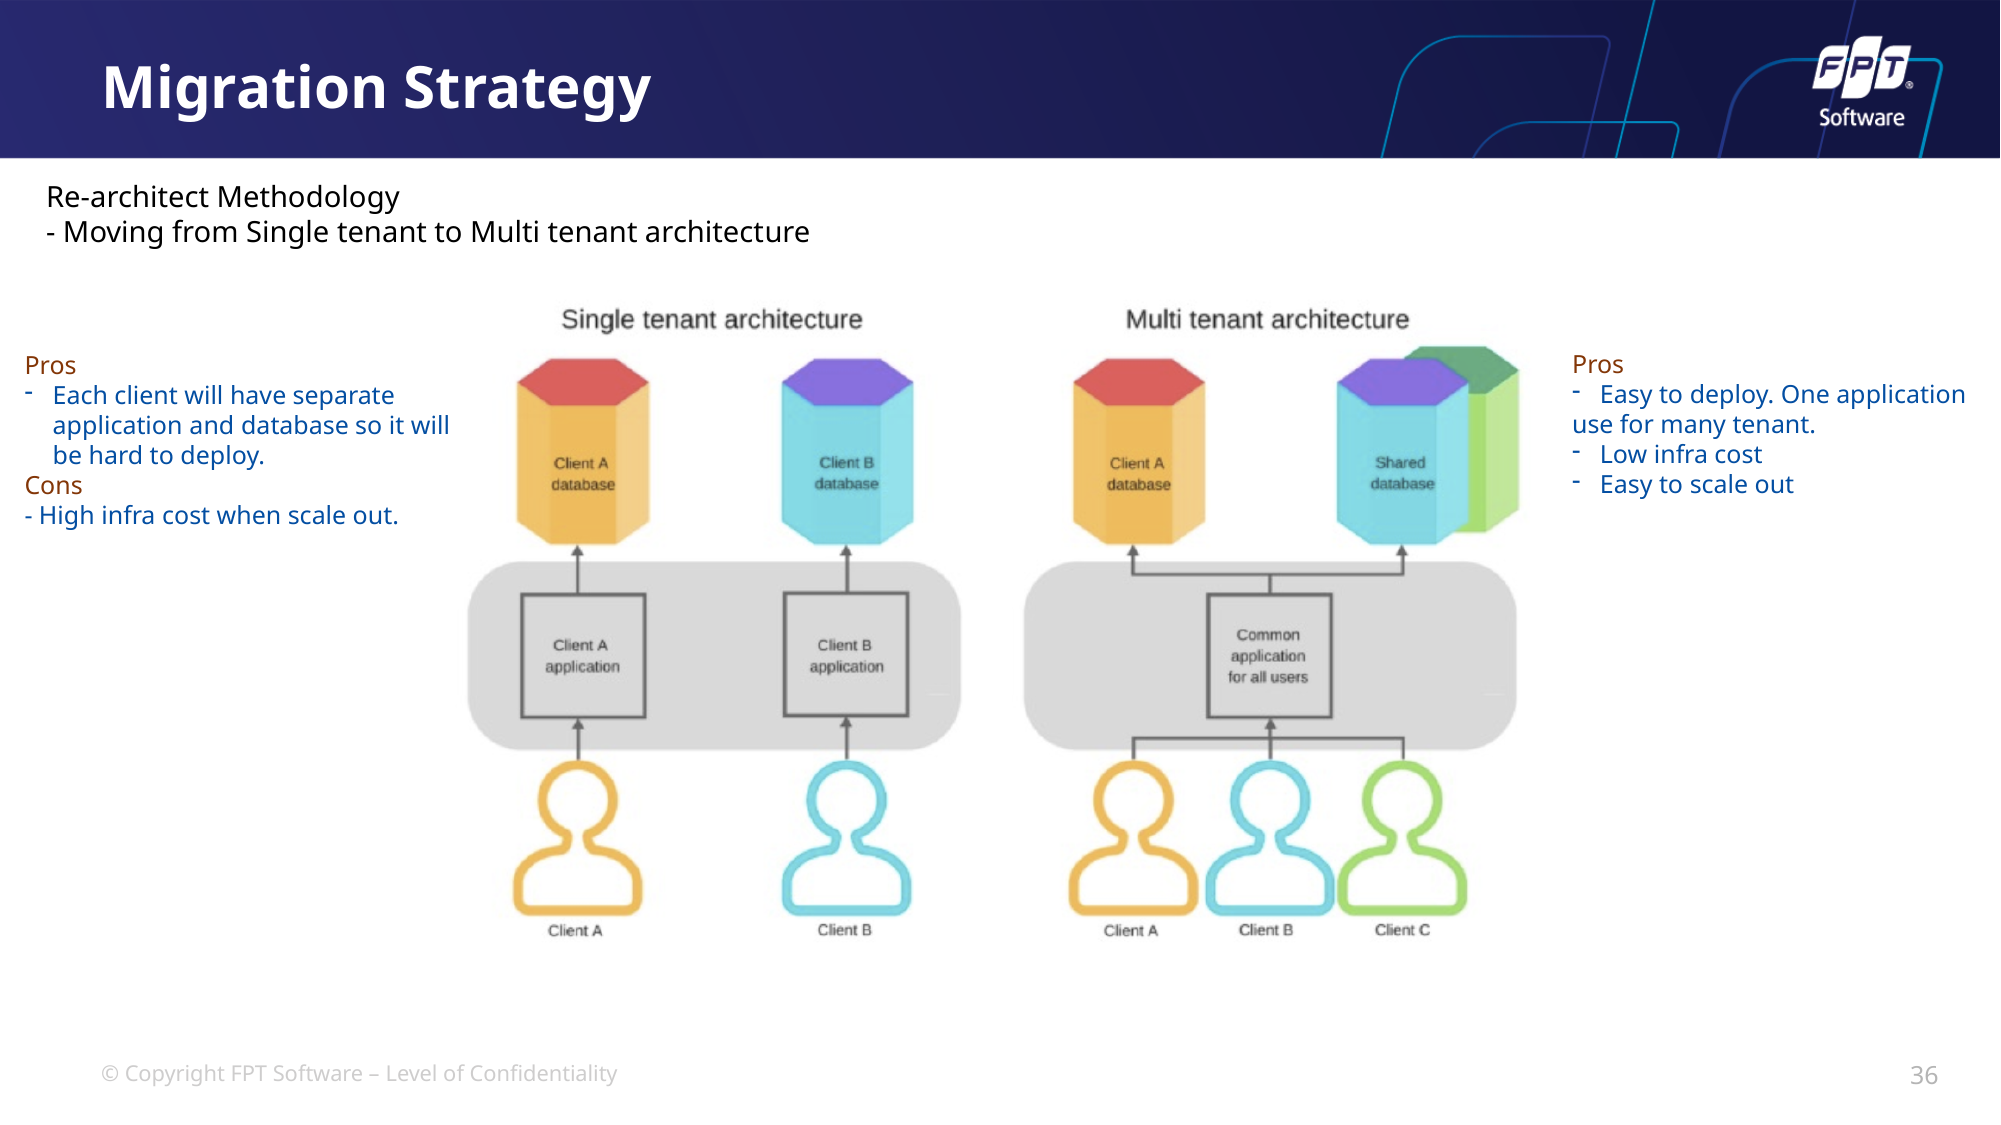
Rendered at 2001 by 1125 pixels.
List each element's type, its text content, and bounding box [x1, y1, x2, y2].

text_box Pros Each client will have separate application and database so it will be hard to deploy. Cons - High infra cost when scale out. [9, 342, 415, 537]
picture [415, 256, 1573, 973]
title Migration Strategy [86, 31, 1812, 148]
text_box Pros Easy to deploy. One application use for many tenant. Low infra cost Easy to scale out [1573, 341, 1982, 506]
slide_number 36 [1855, 1052, 1954, 1094]
picture [1649, 0, 2000, 159]
picture [0, 0, 1672, 159]
text_box Re-architect Methodology - Moving from Single tenant to Multi tenant architecture [31, 170, 1867, 256]
